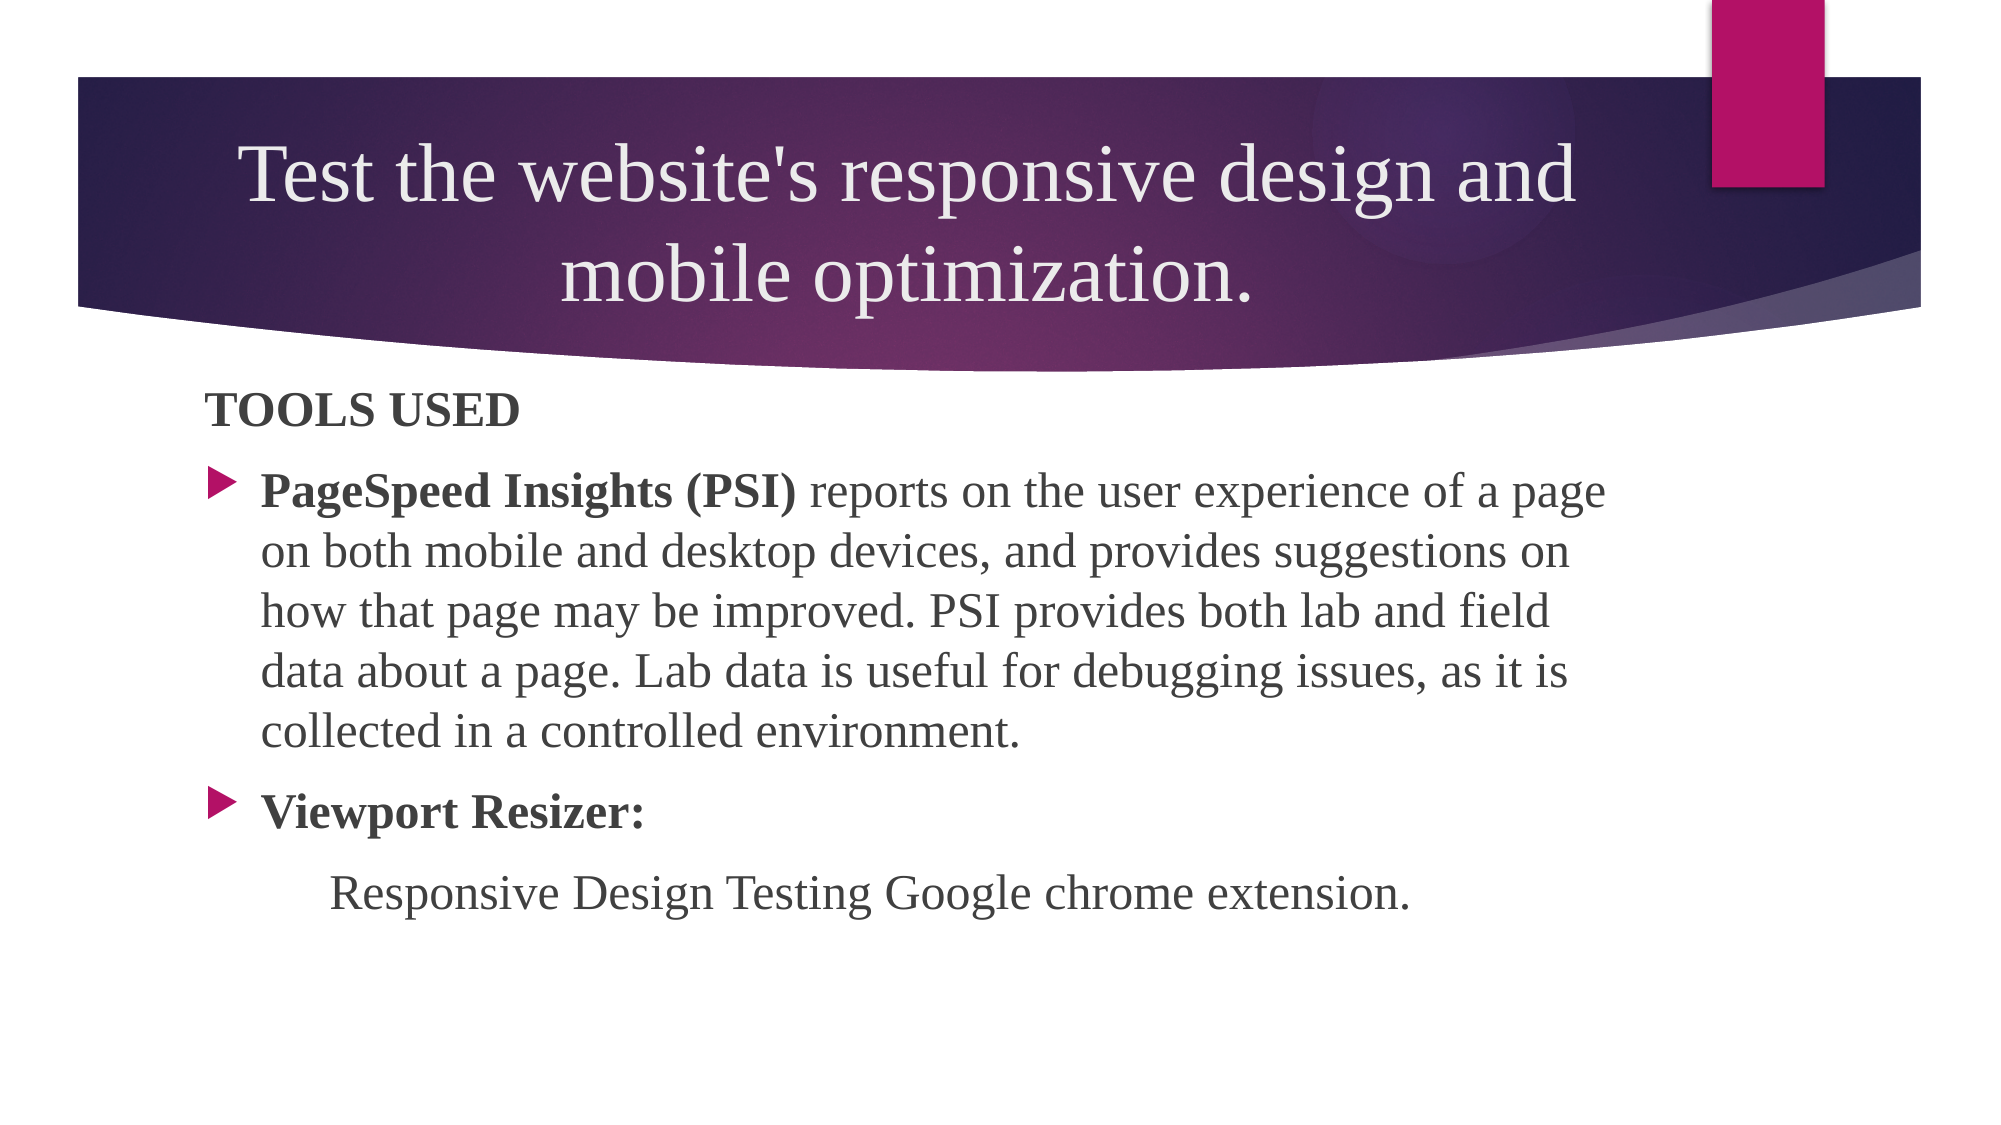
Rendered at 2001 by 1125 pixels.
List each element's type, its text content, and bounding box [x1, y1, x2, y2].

list TOOLS USED PageSpeed Insights (PSI) reports on the user experience of a page on both mobile and desktop devices, and provides suggestions on how that page may be improved. PSI provides both lab and field data about a page. Lab data is useful for debugging issues, as it is collected in a controlled environment. Viewport Resizer: Responsive Design Testing Google chrome extension. [189, 369, 1638, 1037]
title Test the website's responsive design and mobile optimization. [189, 159, 1627, 276]
